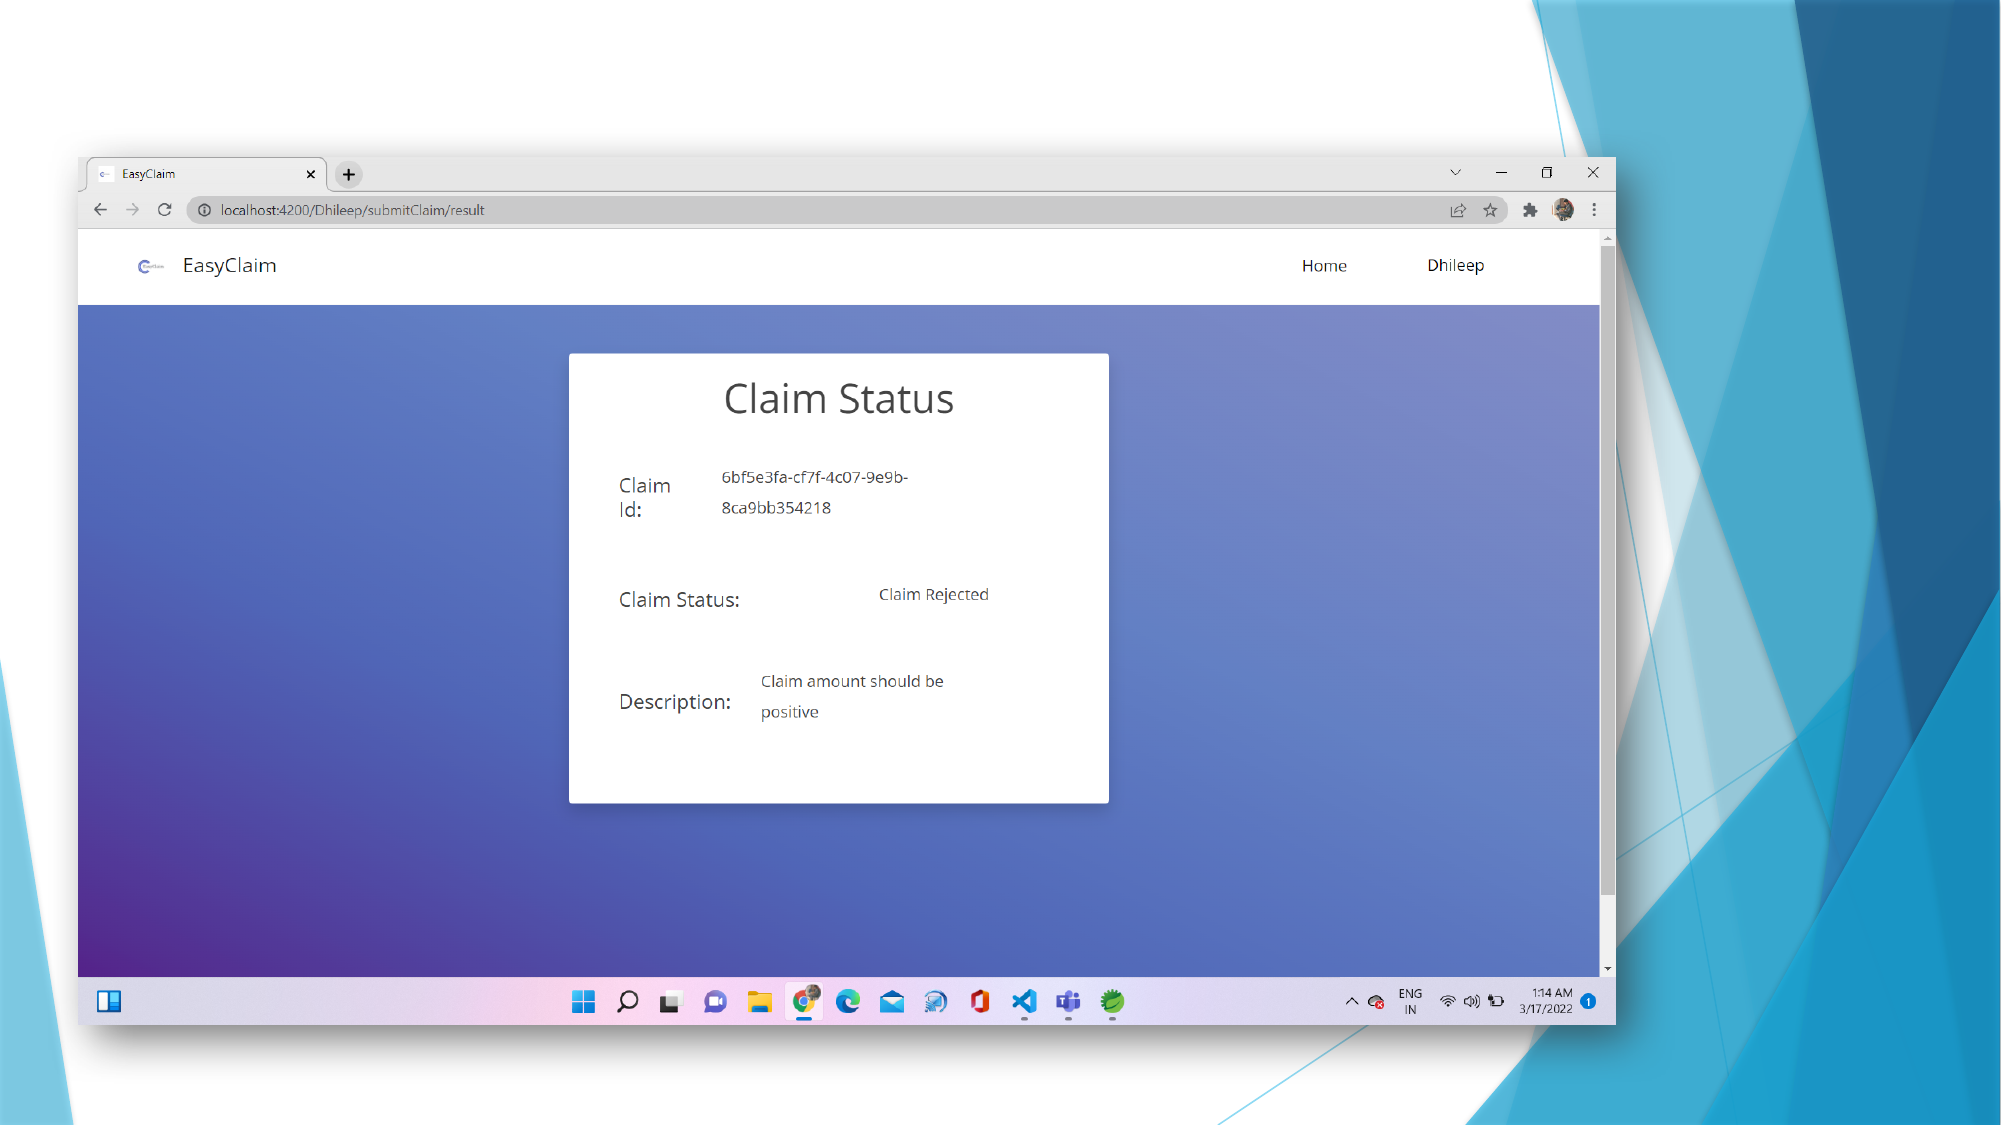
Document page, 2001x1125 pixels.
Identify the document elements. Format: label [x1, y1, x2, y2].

picture [77, 157, 1616, 1026]
